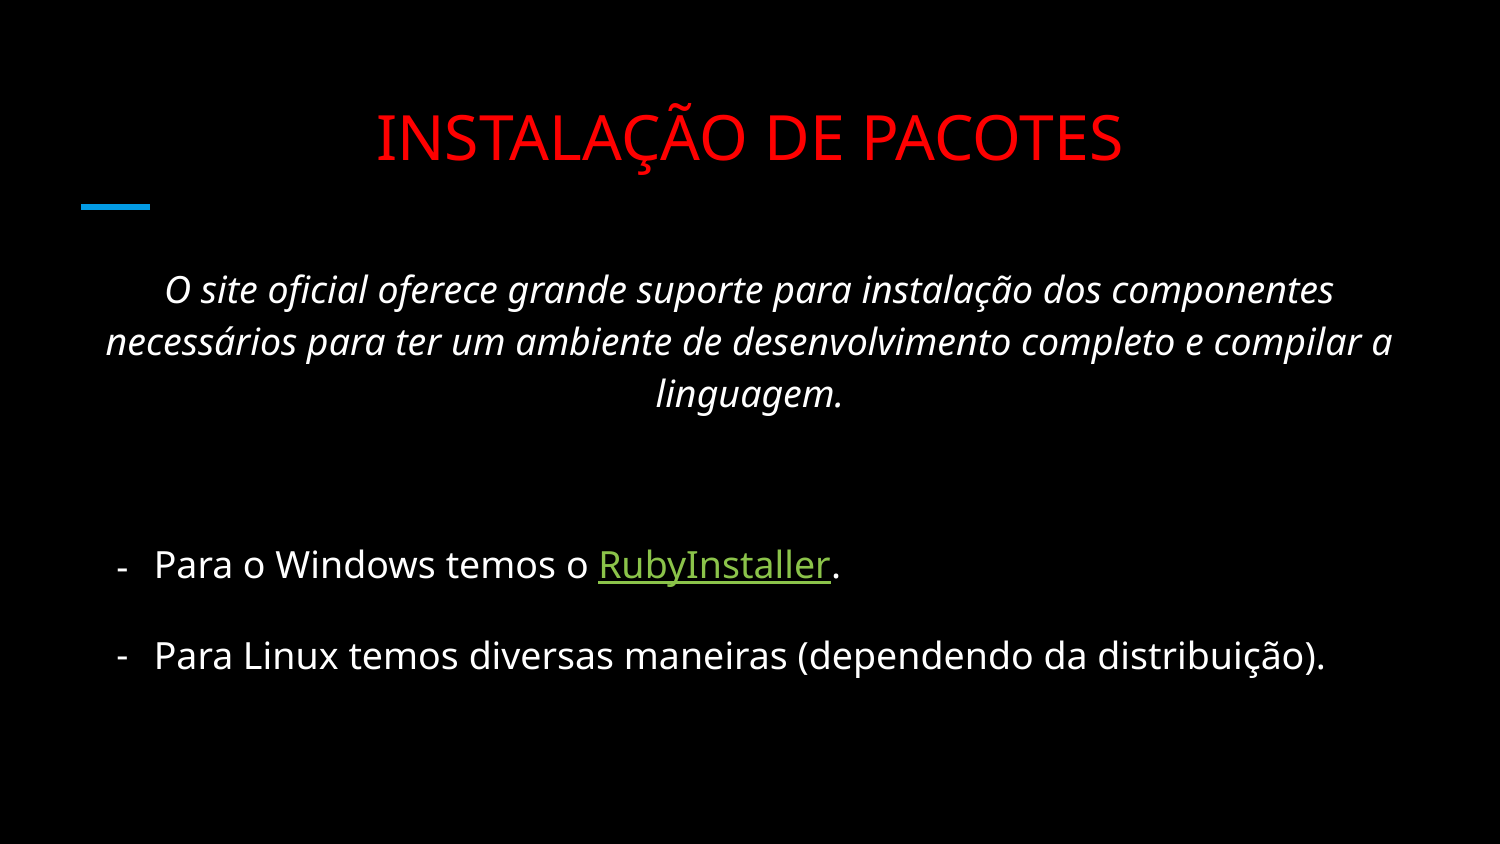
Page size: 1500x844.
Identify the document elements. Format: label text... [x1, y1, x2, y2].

list O site oficial oferece grande suporte para instalação dos componentes necessários para ter um ambiente de desenvolvimento completo e compilar a linguagem. Para o Windows temos o RubyInstaller. Para Linux temos diversas maneiras (dependendo da distribuição). [63, 244, 1437, 750]
title INSTALAÇÃO DE PACOTES [63, 75, 1437, 188]
